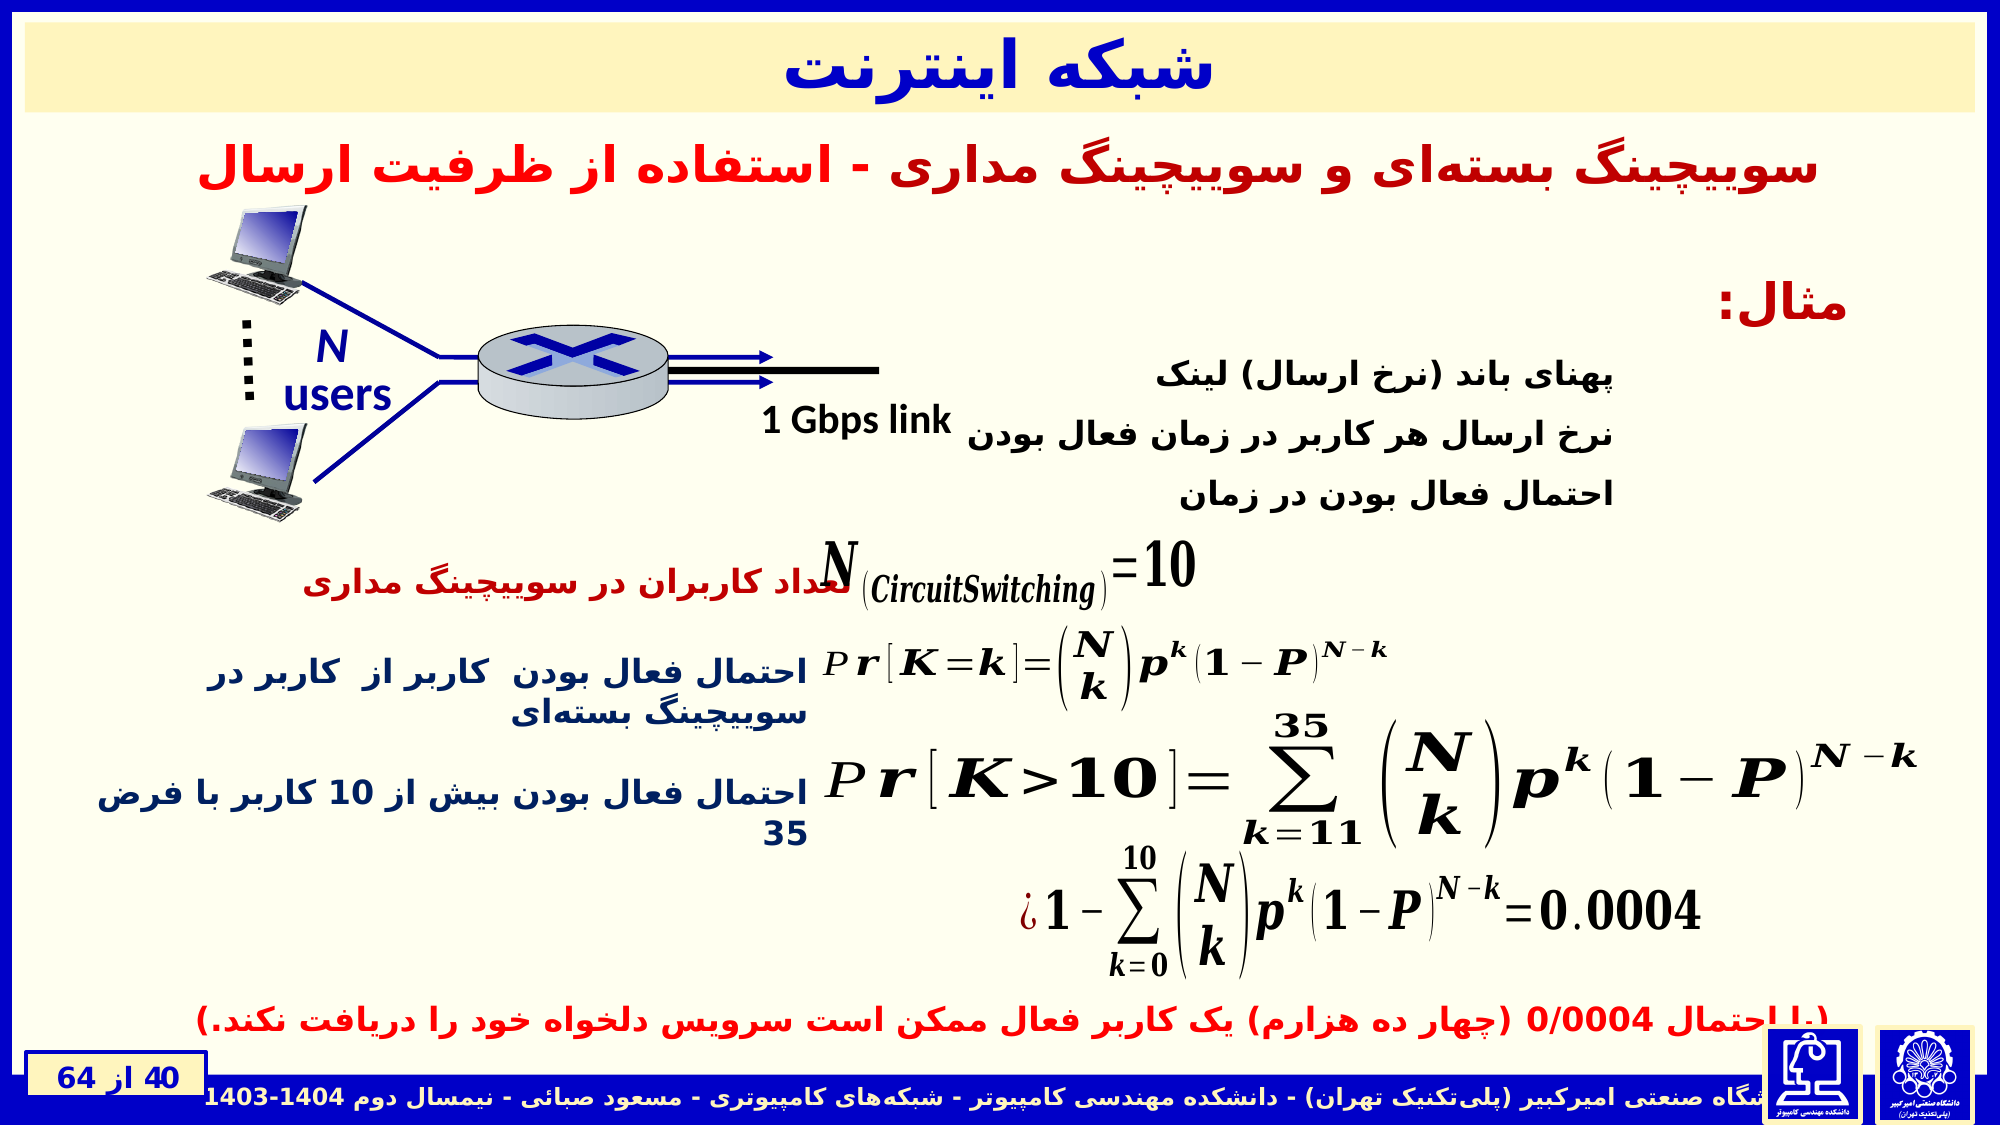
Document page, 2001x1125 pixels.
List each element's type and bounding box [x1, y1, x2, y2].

text_box [0, 0, 2000, 1125]
